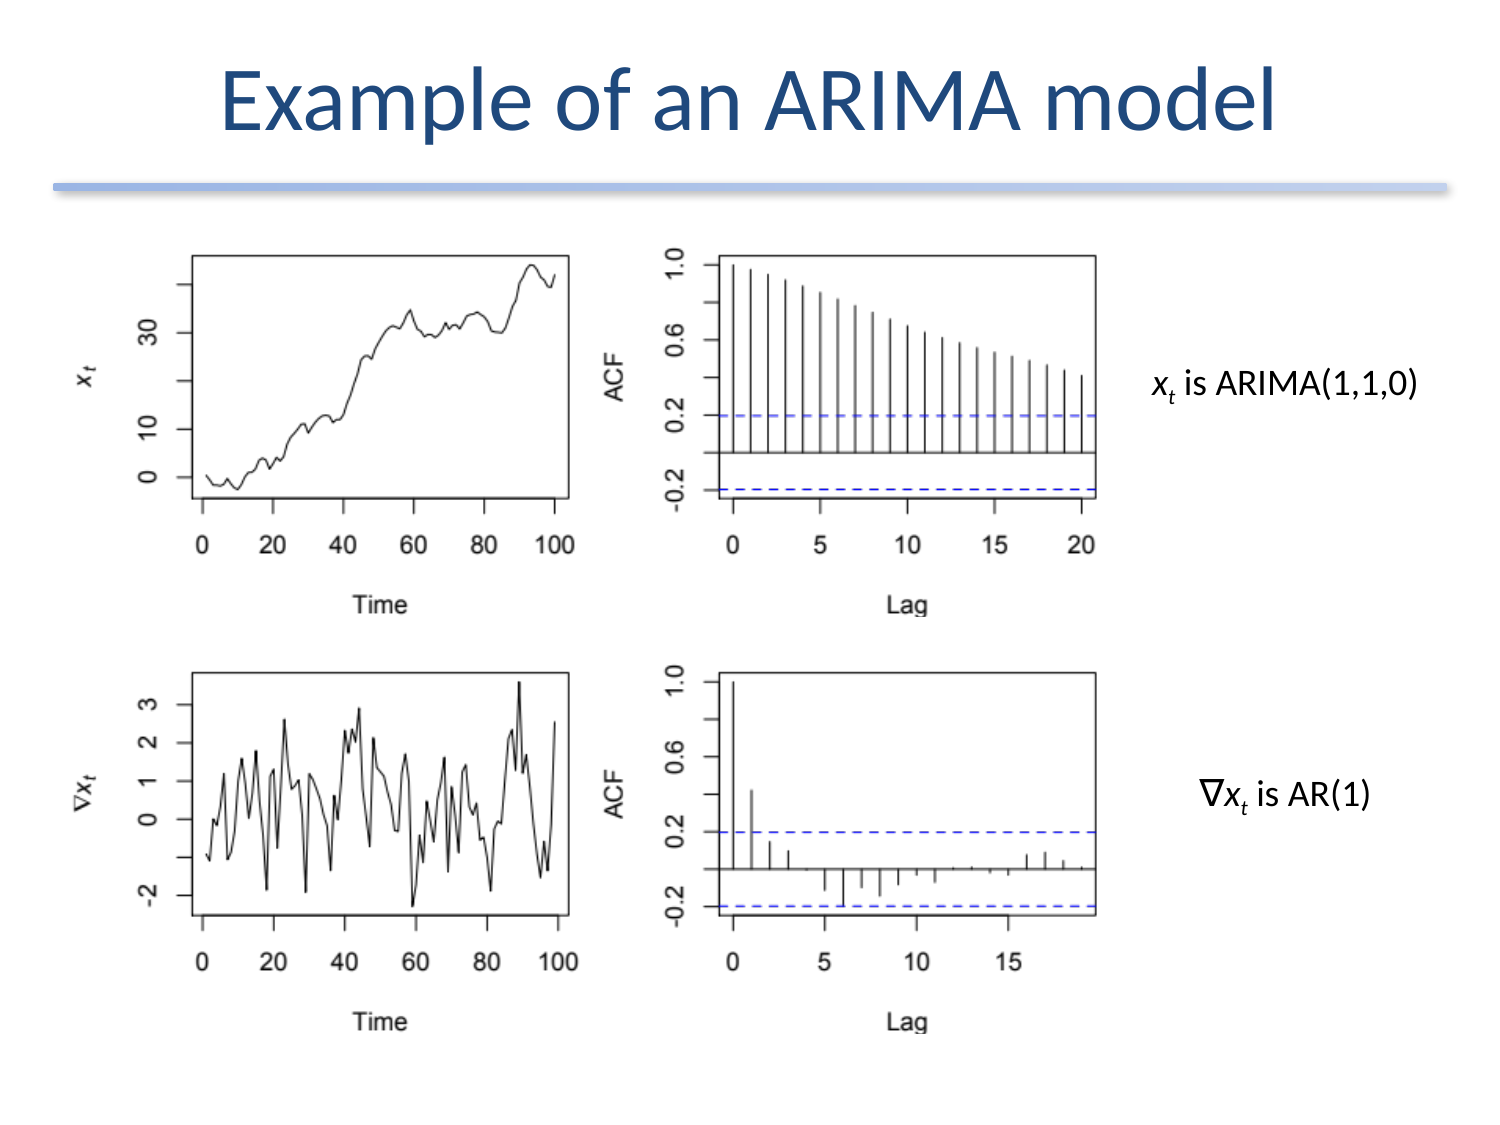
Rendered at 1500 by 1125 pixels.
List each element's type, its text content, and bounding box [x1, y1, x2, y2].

text_box ∇xt is AR(1) [1129, 761, 1442, 828]
text_box [53, 183, 1447, 191]
title Example of an ARIMA model [0, 0, 1500, 188]
picture [56, 658, 1108, 1034]
picture [56, 241, 1108, 617]
text_box xt is ARIMA(1,1,0) [1129, 350, 1442, 416]
